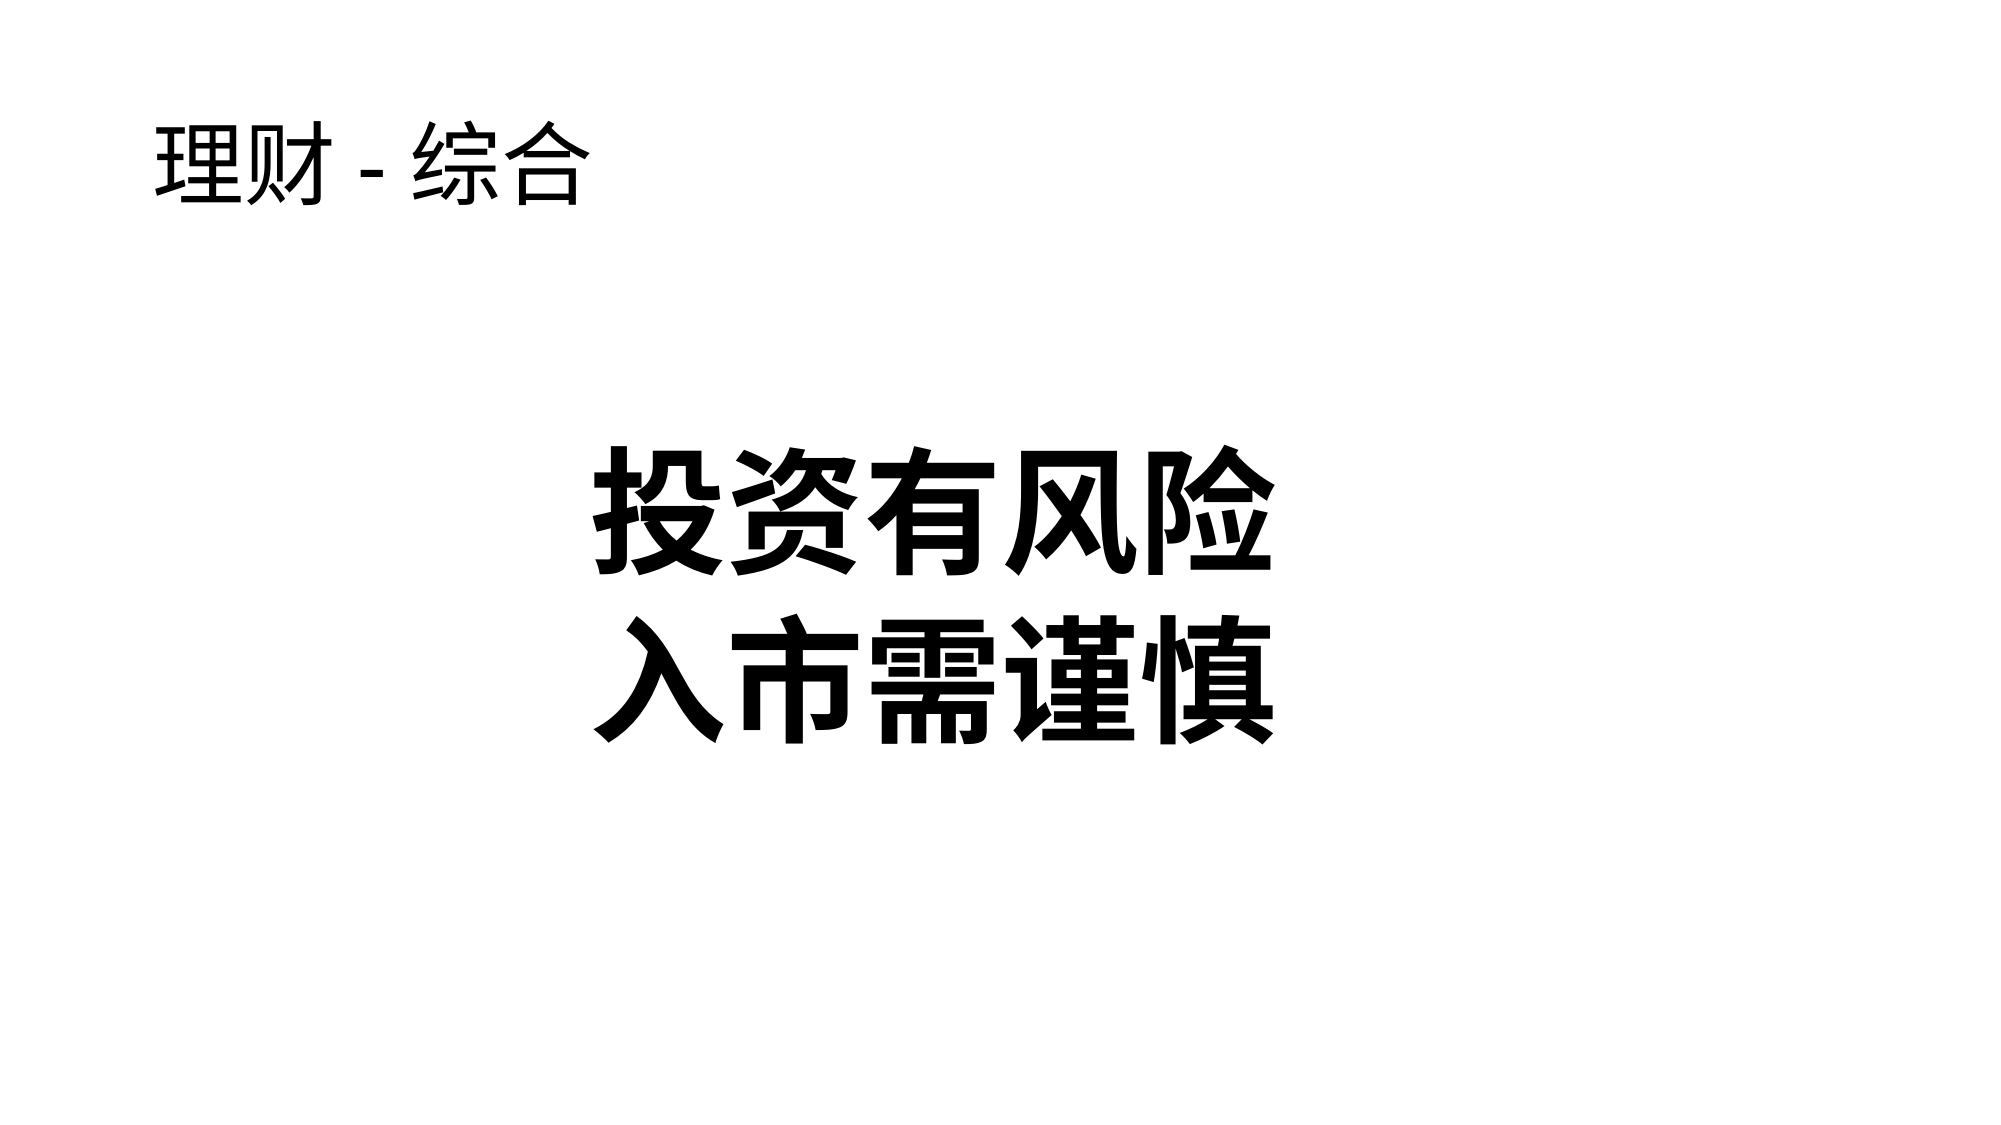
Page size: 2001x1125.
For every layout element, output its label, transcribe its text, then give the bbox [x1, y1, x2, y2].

list 投资有风险 入市需谨慎 [574, 437, 1310, 777]
title 理财-综合 [137, 59, 1863, 278]
